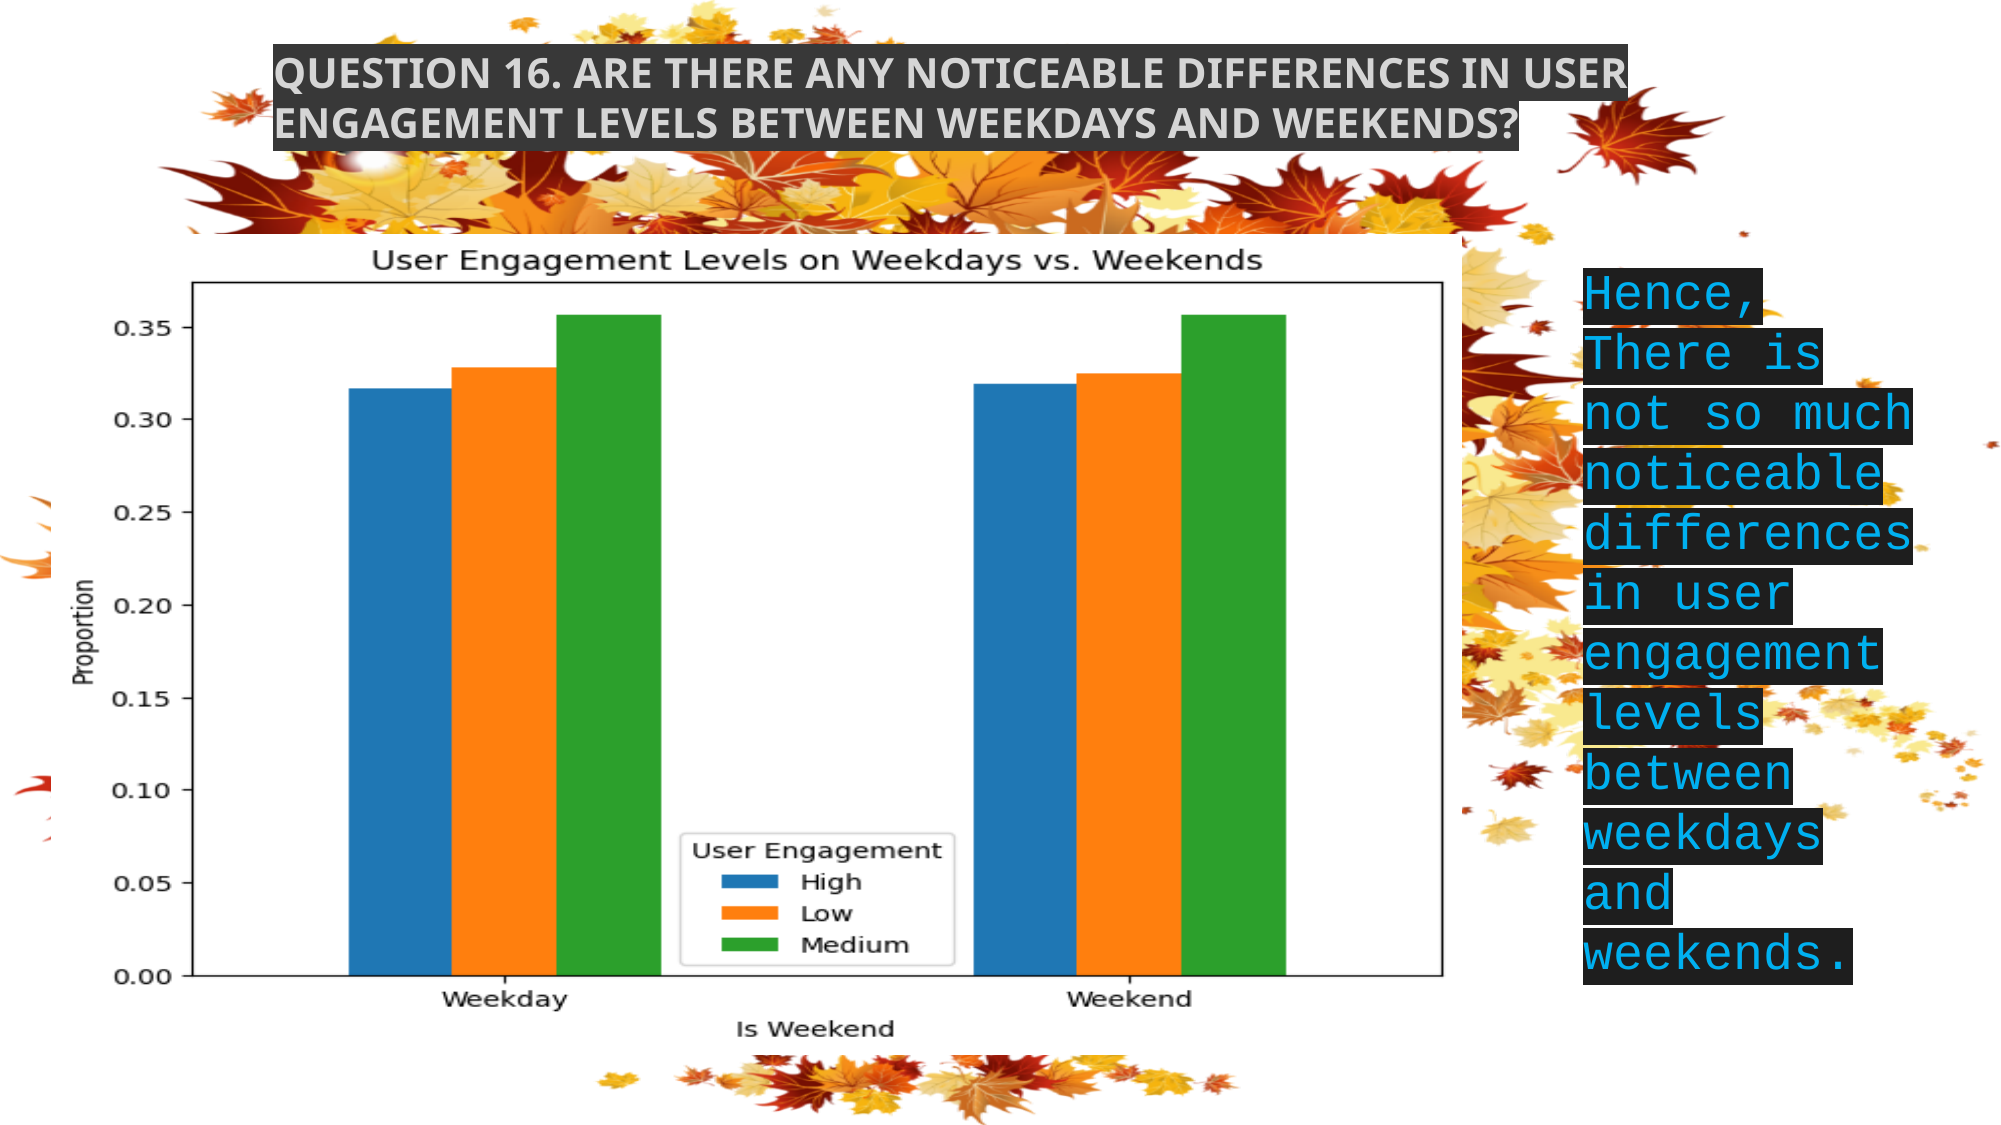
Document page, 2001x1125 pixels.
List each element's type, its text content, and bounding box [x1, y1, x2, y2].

text_box QUESTION 16. ARE THERE ANY NOTICEABLE DIFFERENCES IN USER ENGAGEMENT LEVELS BETWEEN WEEKDAYS AND WEEKENDS? [258, 39, 1859, 155]
text_box Hence, There is not so much noticeable differences in user engagement levels between weekdays and weekends. [1568, 252, 1949, 1047]
picture [0, 0, 2001, 1125]
